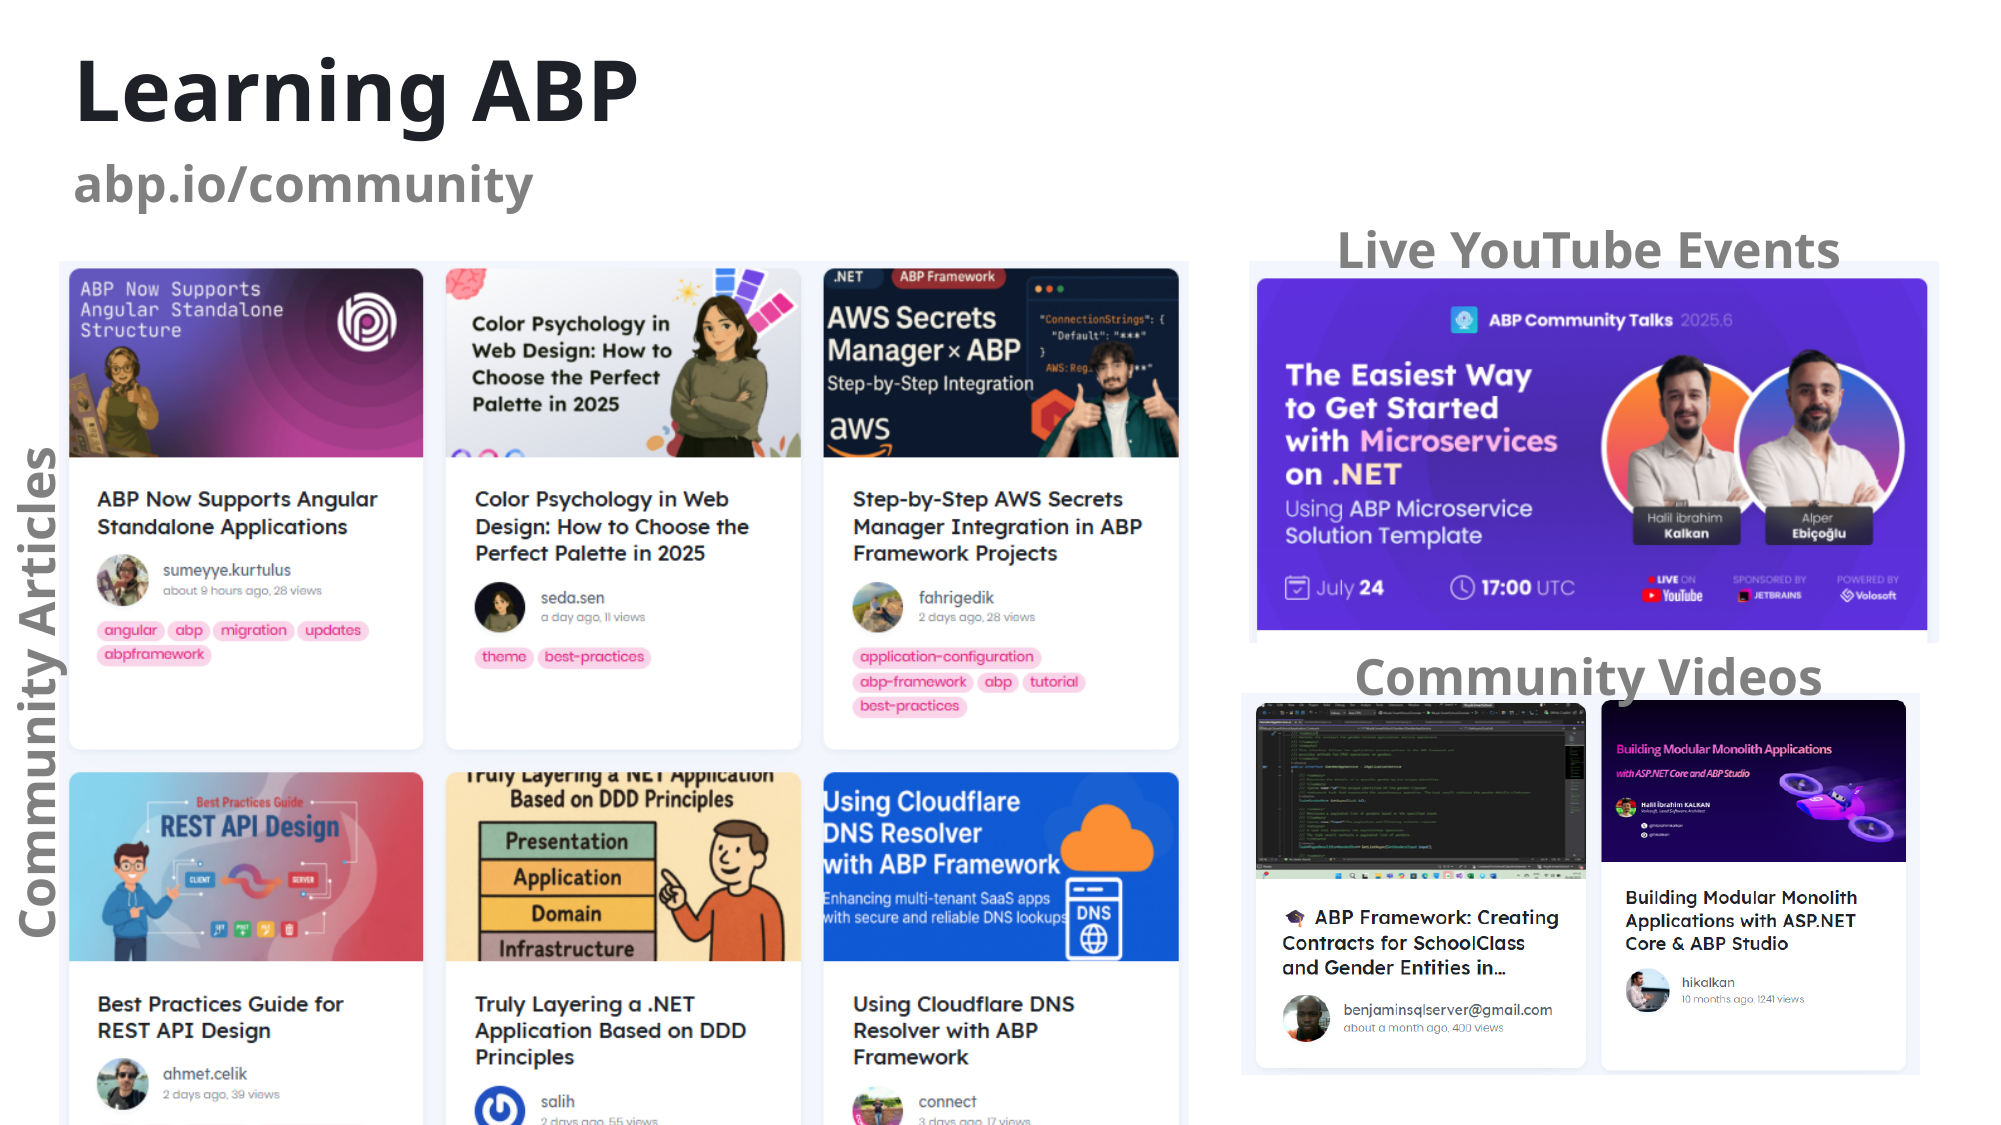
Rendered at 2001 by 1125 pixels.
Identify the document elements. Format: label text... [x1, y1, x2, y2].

text_box abp.io/community [58, 145, 1059, 221]
text_box Community Videos [1249, 650, 1929, 714]
text_box Learning ABP [58, 29, 1903, 146]
picture [1240, 693, 1920, 1075]
text_box Community Articles [0, 261, 57, 1125]
picture [58, 261, 1189, 1125]
picture [1249, 261, 1939, 643]
text_box Live YouTube Events [1249, 211, 1929, 261]
